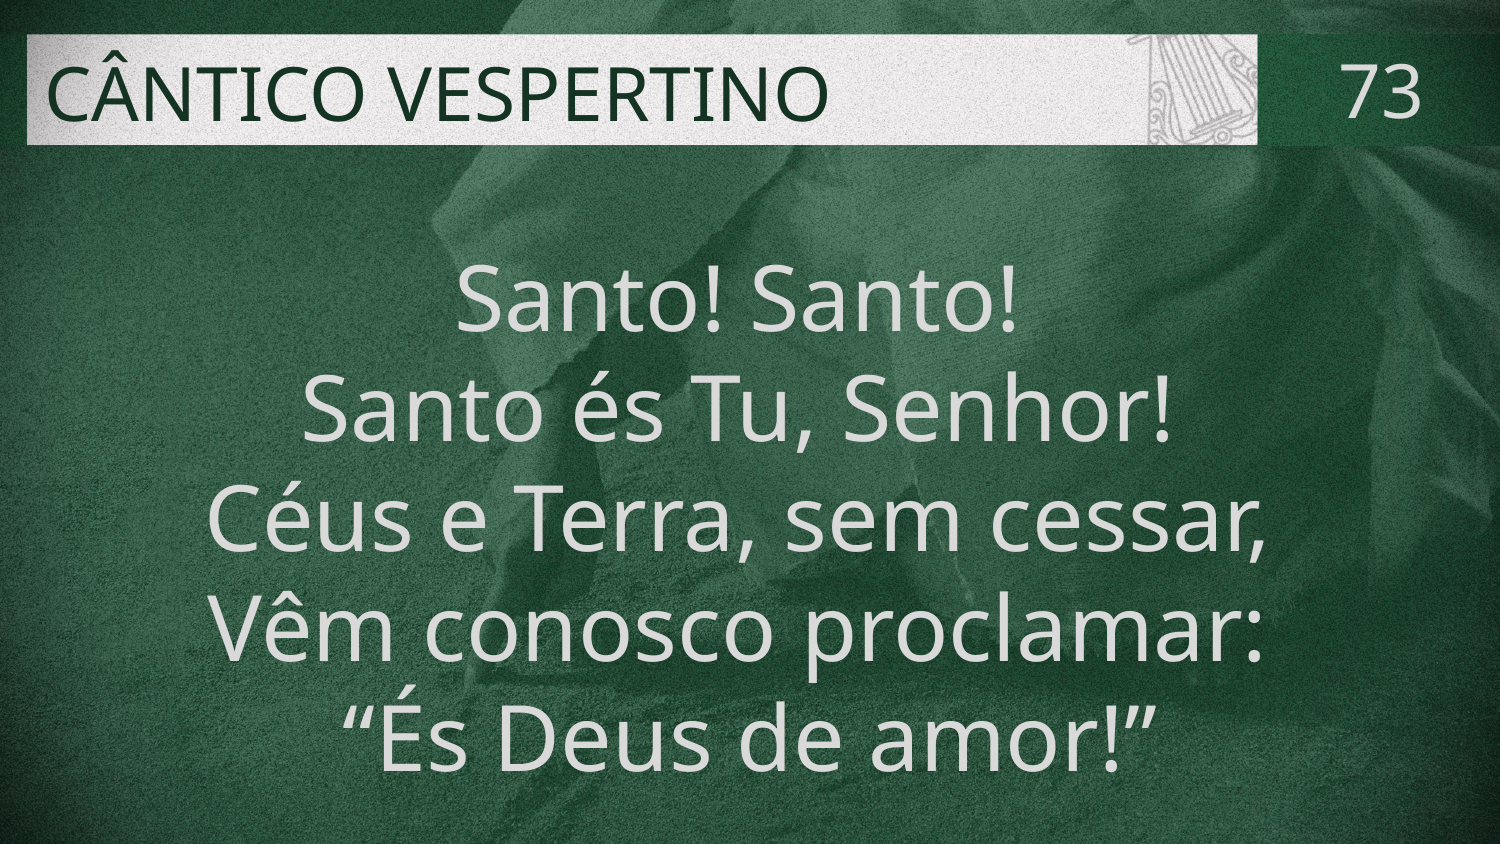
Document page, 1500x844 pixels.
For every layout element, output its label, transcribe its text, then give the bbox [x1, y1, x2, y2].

list 73 [1281, 36, 1483, 143]
list Santo! Santo! Santo és Tu, Senhor! Céus e Terra, sem cessar, Vêm conosco proclamar: “És Deus de amor!” [0, 185, 1500, 844]
title CÂNTICO VESPERTINO [29, 33, 1258, 151]
picture [0, 0, 1500, 185]
